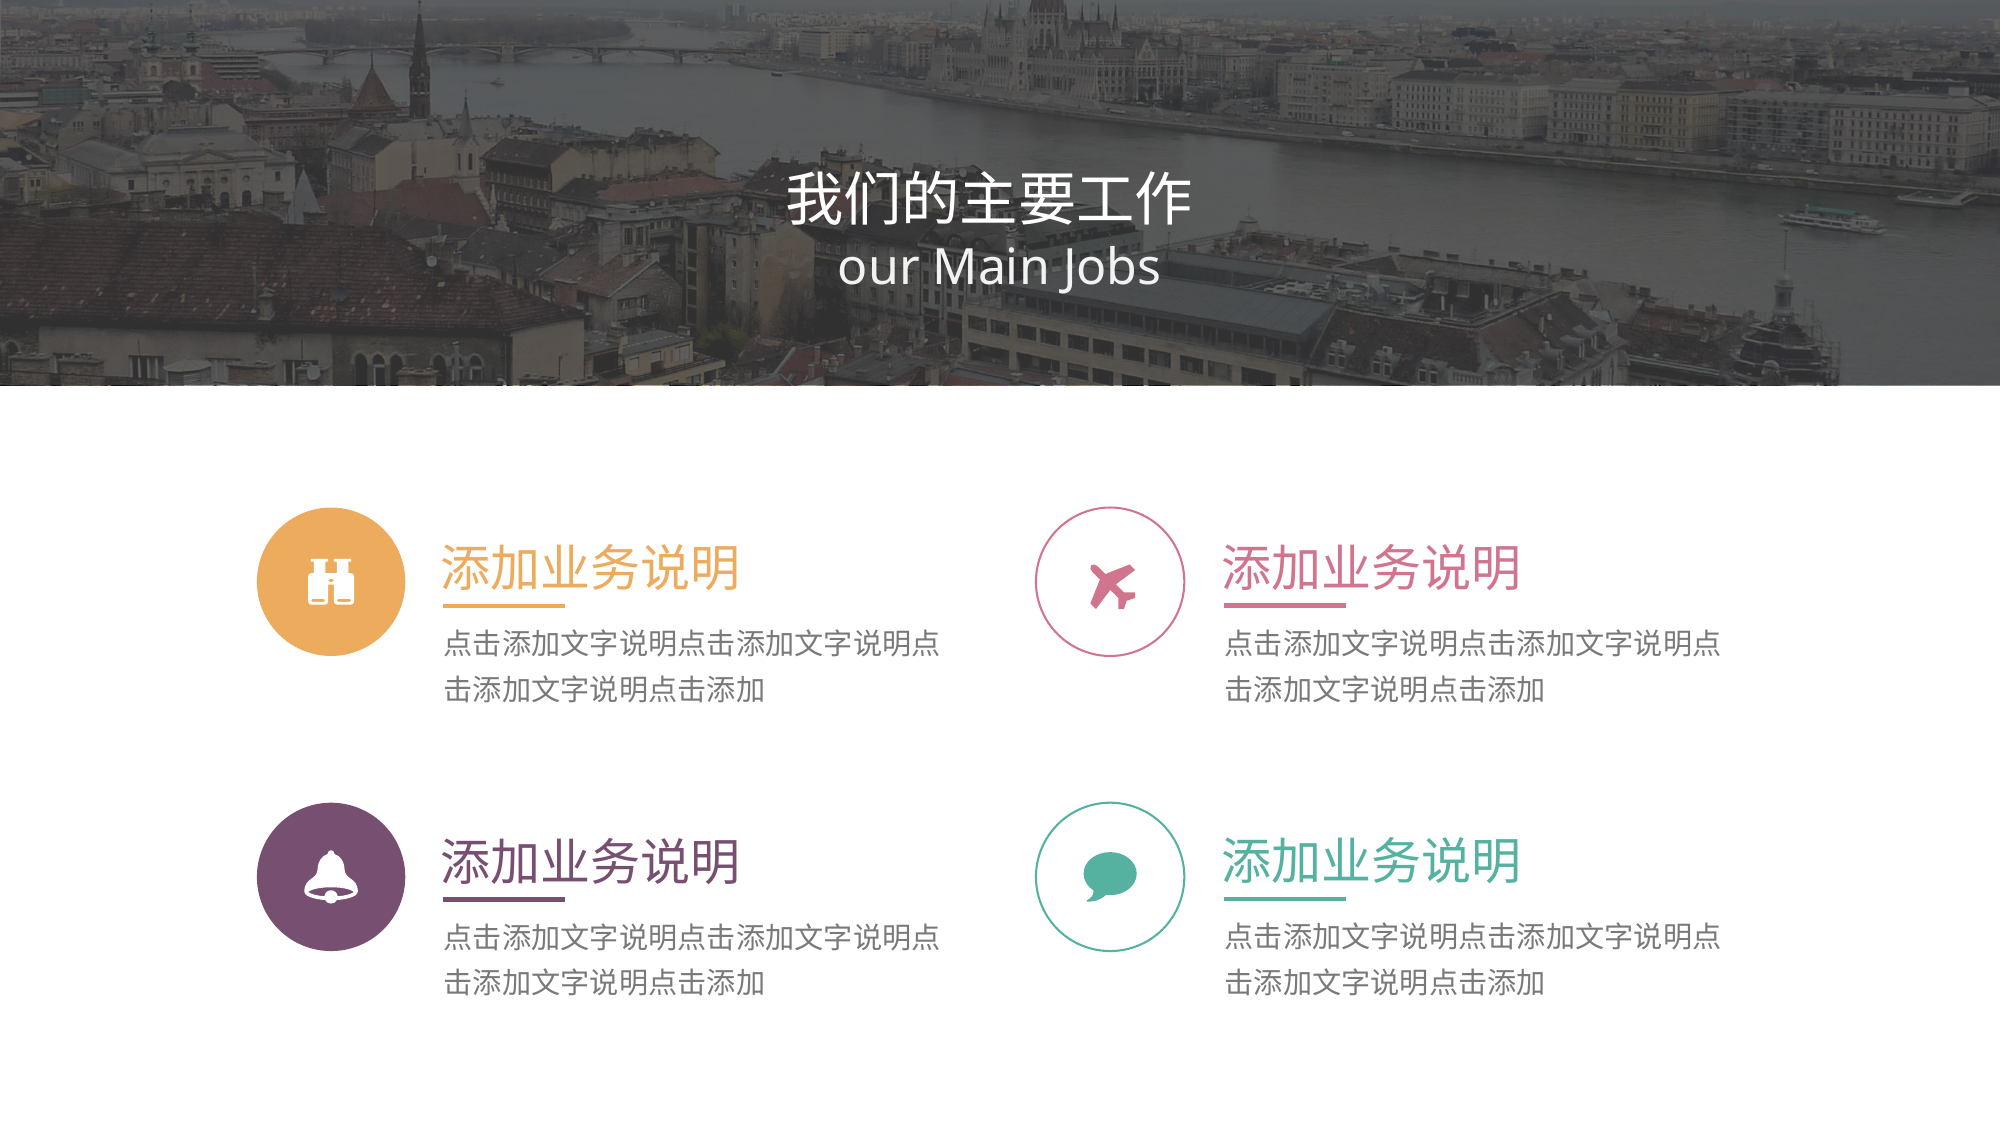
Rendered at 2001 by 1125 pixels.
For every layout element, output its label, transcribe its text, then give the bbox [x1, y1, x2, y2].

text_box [256, 802, 406, 952]
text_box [1035, 802, 1185, 952]
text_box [1035, 507, 1185, 656]
text_box 点击添加文字说明点击添加文字说明点击添加文字说明点击添加 [428, 607, 963, 714]
text_box 添加业务说明 [425, 529, 821, 605]
text_box 添加业务说明 [1206, 822, 1602, 898]
text_box 点击添加文字说明点击添加文字说明点击添加文字说明点击添加 [1209, 901, 1744, 1007]
text_box 点击添加文字说明点击添加文字说明点击添加文字说明点击添加 [1209, 607, 1744, 714]
text_box 添加业务说明 [425, 822, 821, 898]
text_box 点击添加文字说明点击添加文字说明点击添加文字说明点击添加 [428, 901, 963, 1007]
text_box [0, 0, 2000, 386]
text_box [256, 507, 406, 656]
text_box 添加业务说明 [1206, 529, 1602, 604]
